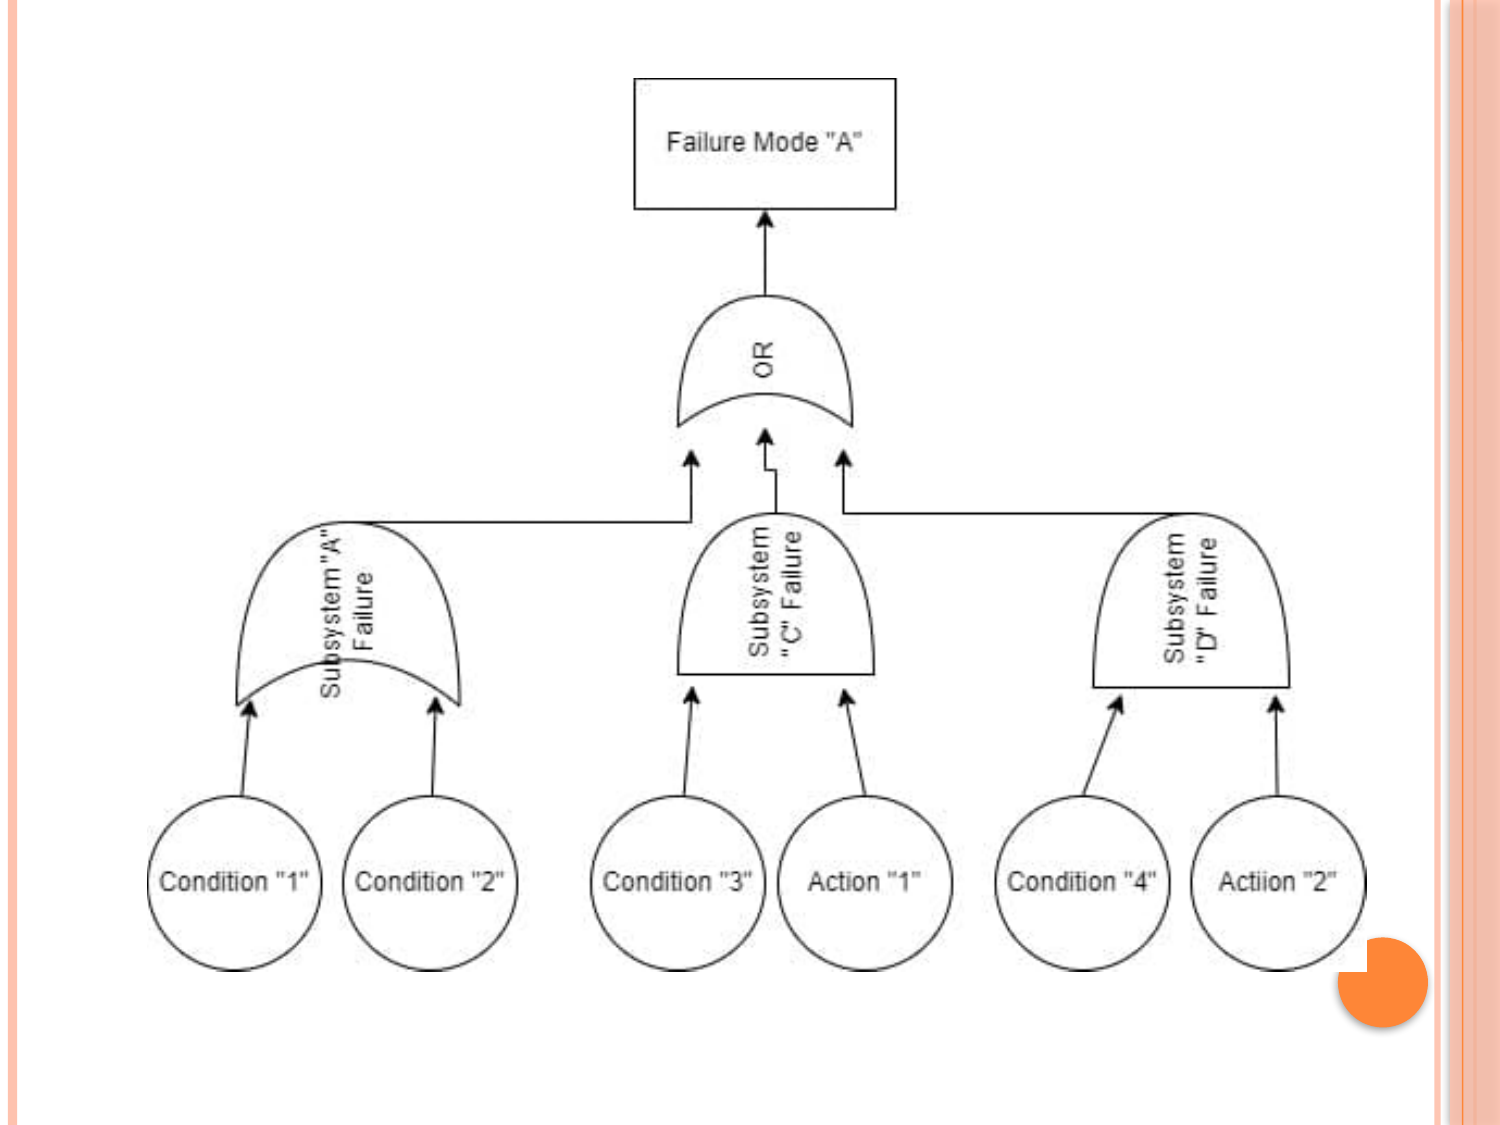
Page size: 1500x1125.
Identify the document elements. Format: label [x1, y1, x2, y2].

list [146, 77, 1368, 972]
